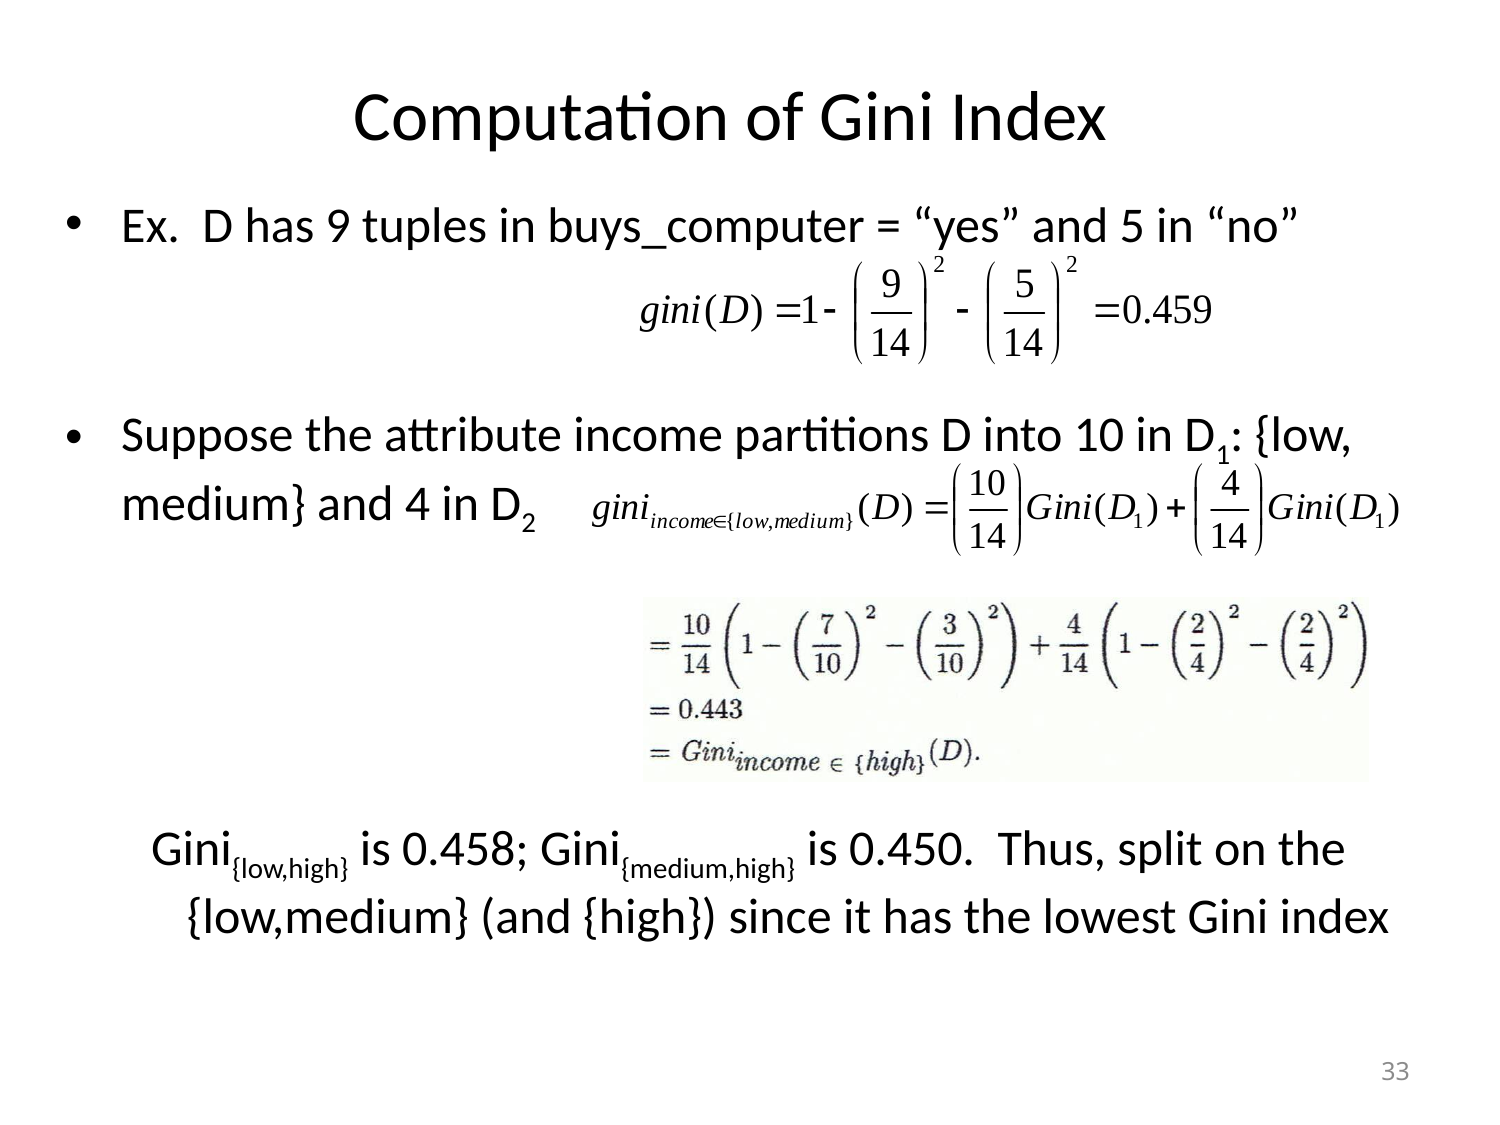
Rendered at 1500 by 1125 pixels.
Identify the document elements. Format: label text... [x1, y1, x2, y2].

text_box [584, 455, 1406, 564]
title Computation of Gini Index [50, 62, 1429, 163]
picture [643, 597, 1369, 782]
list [631, 243, 1220, 373]
list Ex. D has 9 tuples in buys_computer = “yes” and 5 in “no” Suppose the attribute income partitions D into 10 in D1: {low, medium} and 4 in D2 Gini{low,high} is 0.458; Gini{medium,high} is 0.450. Thus, split on the {low,medium} (and {high}) since it has the lowest Gini index [50, 184, 1475, 1113]
